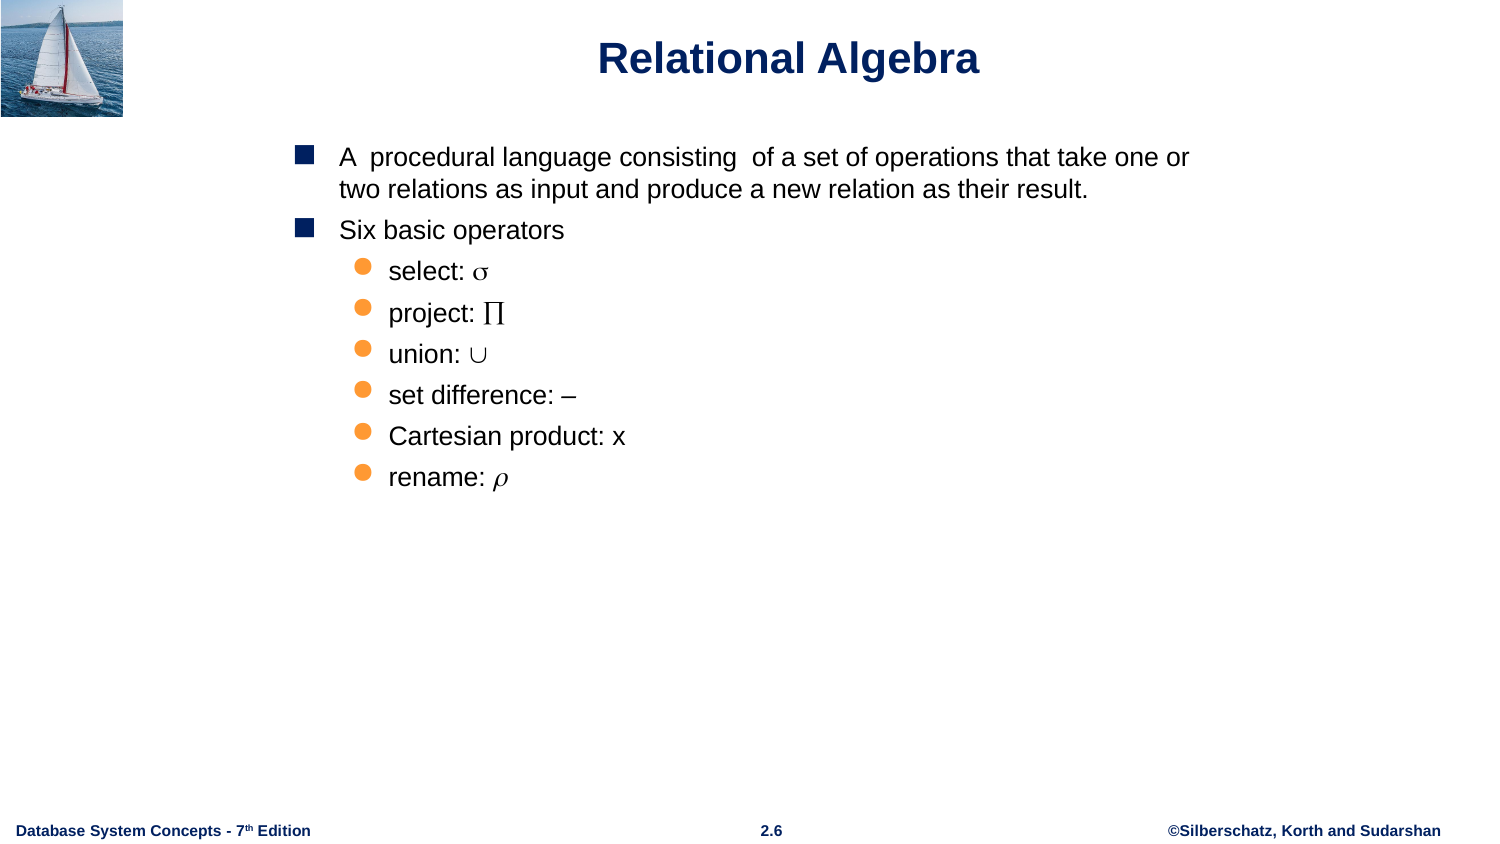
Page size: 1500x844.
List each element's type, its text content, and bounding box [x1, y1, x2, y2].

list A procedural language consisting of a set of operations that take one or two relations as input and produce a new relation as their result. Six basic operators select:  project:  union:  set difference: – Cartesian product: x rename:  [282, 132, 1212, 733]
title Relational Algebra [125, 14, 1452, 90]
picture [0, 0, 123, 117]
